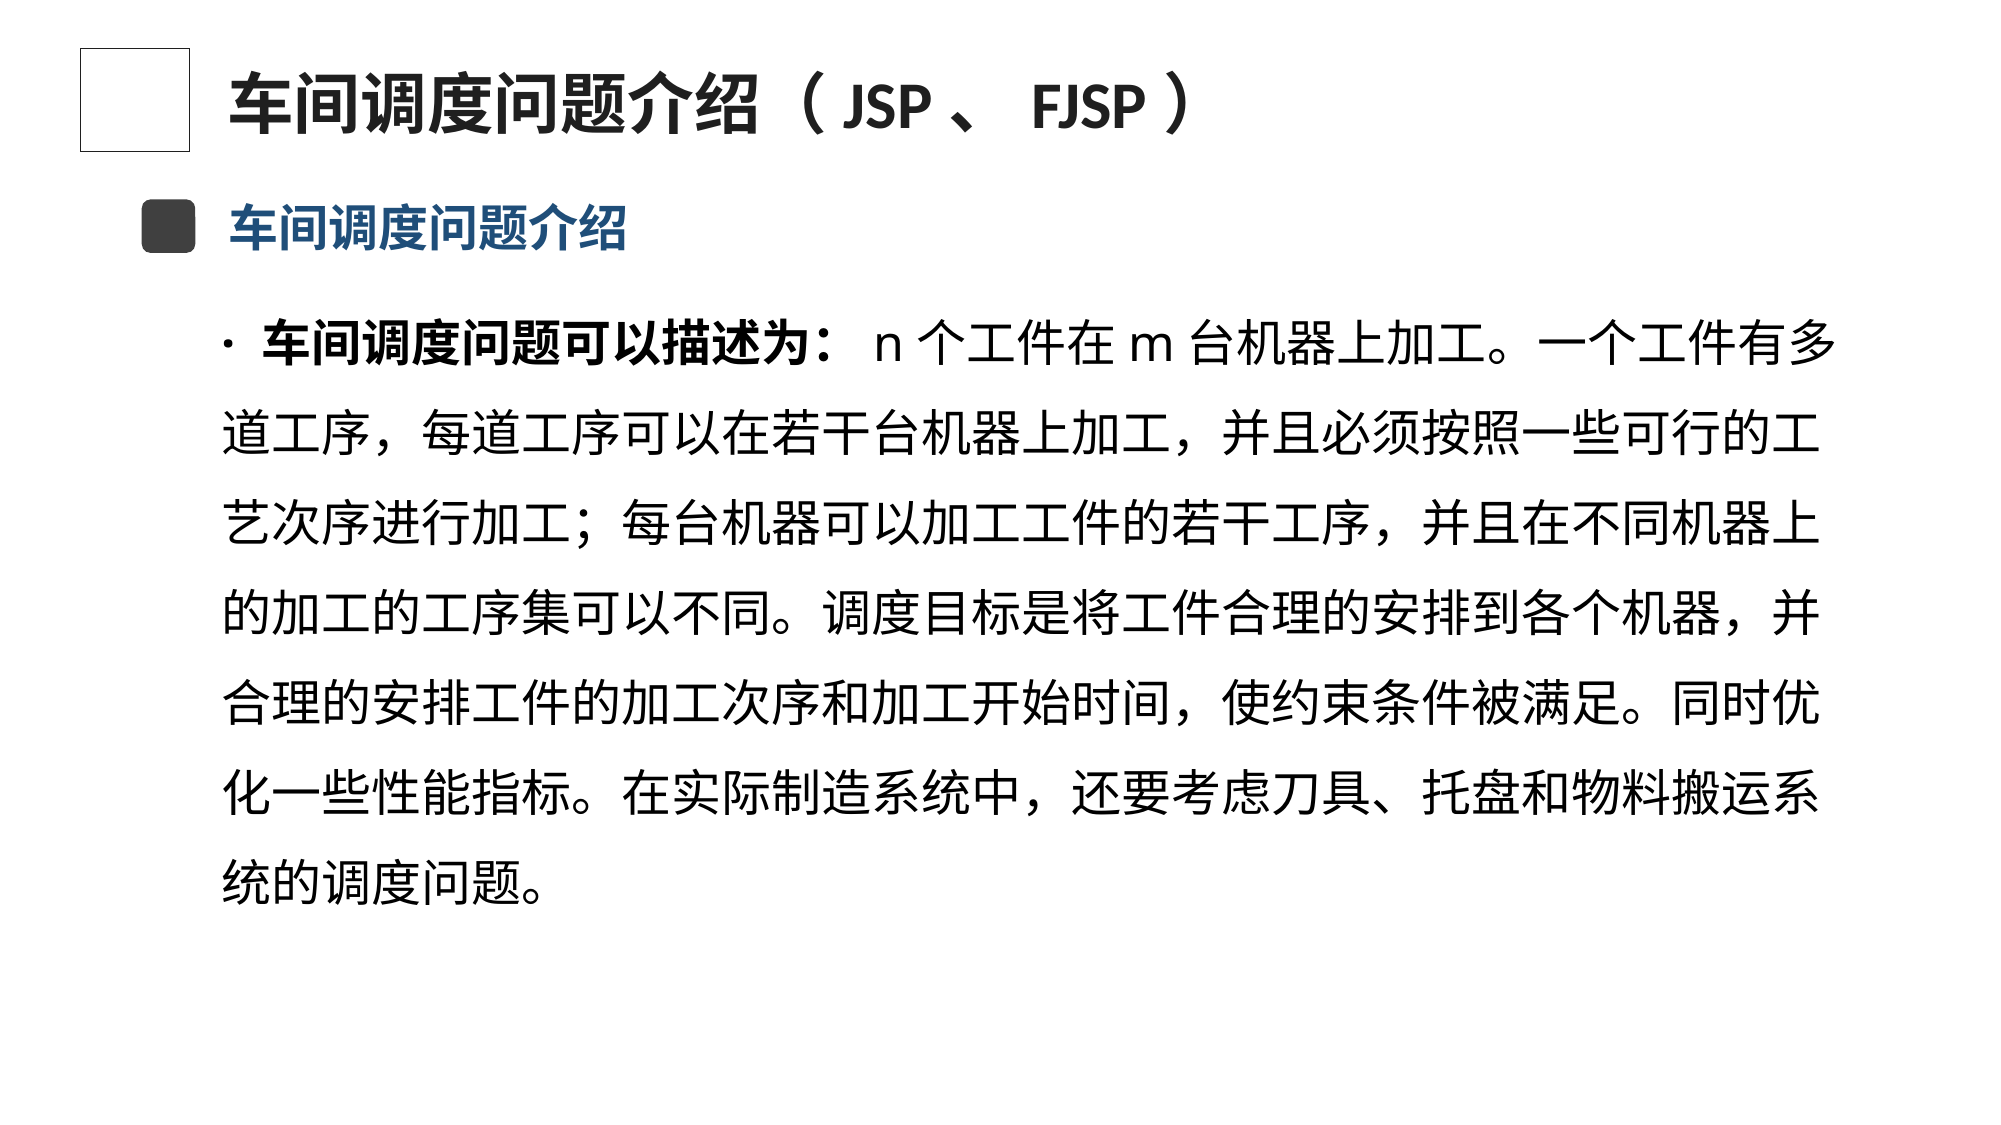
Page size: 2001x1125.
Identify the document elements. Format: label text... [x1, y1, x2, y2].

text_box [80, 48, 190, 152]
text_box 车间调度问题介绍（JSP、FJSP） [207, 43, 1486, 152]
text_box · 车间调度问题可以描述为：n个工件在m台机器上加工。一个工件有多道工序，每道工序可以在若干台机器上加工，并且必须按照一些可行的工艺次序进行加工；每台机器可以加工工件的若干工序，并且在不同机器上的加工的工序集可以不同。调度目标是将工件合理的安排到各个机器，并合理的安排工件的加工次序和加工开始时间，使约束条件被满足。同时优化一些性能指标。在实际制造系统中，还要考虑刀具、托盘和物料搬运系统的调度问题。 [207, 273, 1877, 1024]
text_box 车间调度问题介绍 [208, 185, 1736, 266]
text_box [141, 199, 196, 253]
